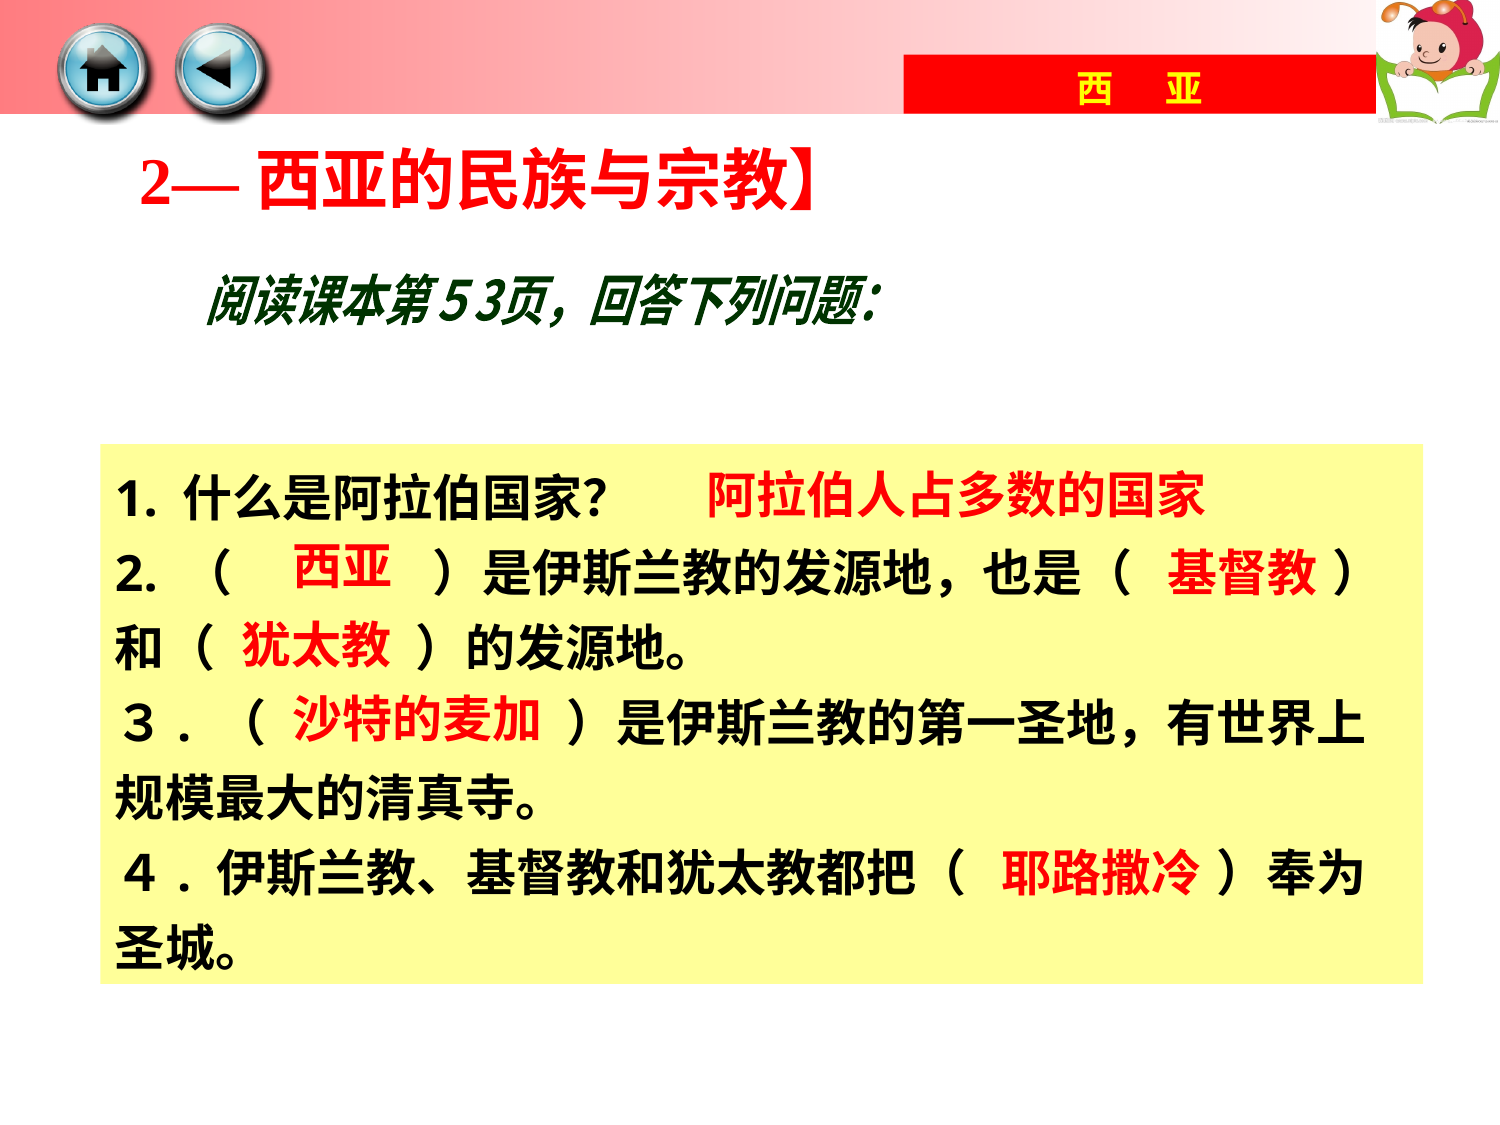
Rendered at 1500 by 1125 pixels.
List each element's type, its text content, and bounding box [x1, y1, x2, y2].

text_box 耶路撒冷 [986, 834, 1217, 909]
picture [1376, 0, 1500, 124]
picture [171, 18, 277, 125]
text_box 沙特的麦加 [277, 680, 558, 756]
text_box 2—西亚的民族与宗教】 [123, 130, 1298, 225]
text_box 基督教 [1152, 534, 1332, 610]
text_box 犹太教 [227, 605, 407, 681]
text_box 1. 什么是阿拉伯国家？ 2. （ ）是伊斯兰教的发源地，也是（ ）和（ ）的发源地。 ３. （ ）是伊斯兰教的第一圣地，有世界上规模最大的清真寺。 ４. 伊斯兰教、基督教和犹太教都把（ ）奉为圣城。 [100, 444, 1424, 984]
text_box 阿拉伯人占多数的国家 [655, 456, 1258, 531]
text_box 西亚 [277, 527, 408, 602]
picture [53, 18, 159, 125]
